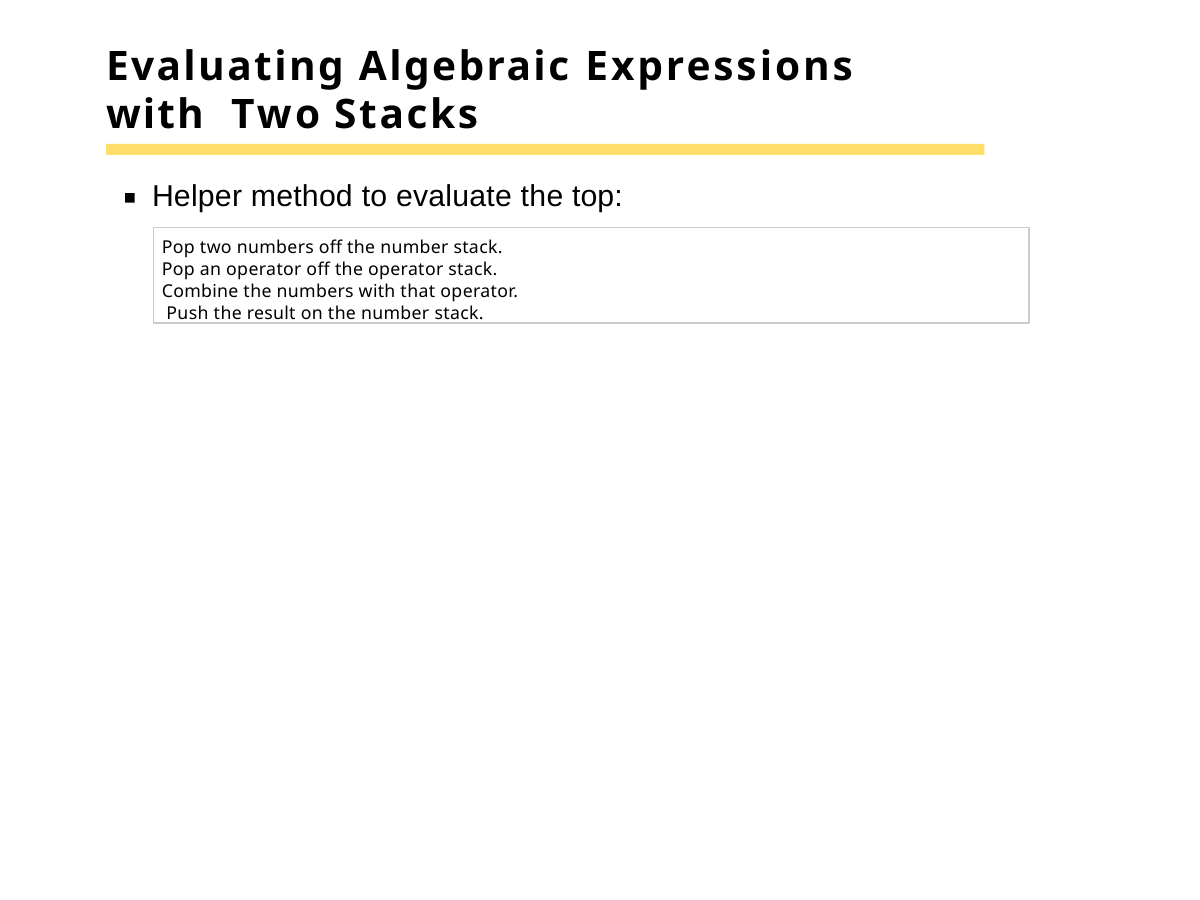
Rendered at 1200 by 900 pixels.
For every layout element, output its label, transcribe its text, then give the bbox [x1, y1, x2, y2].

text_box [914, 143, 985, 155]
text_box Pop two numbers off the number stack. Pop an operator off the operator stack. Combine the numbers with that operator. Push the result on the number stack. [153, 227, 1029, 324]
text_box [125, 193, 135, 203]
title Evaluating Algebraic Expressions with Two Stacks [103, 41, 914, 192]
text_box Helper method to evaluate the top: [149, 176, 625, 213]
